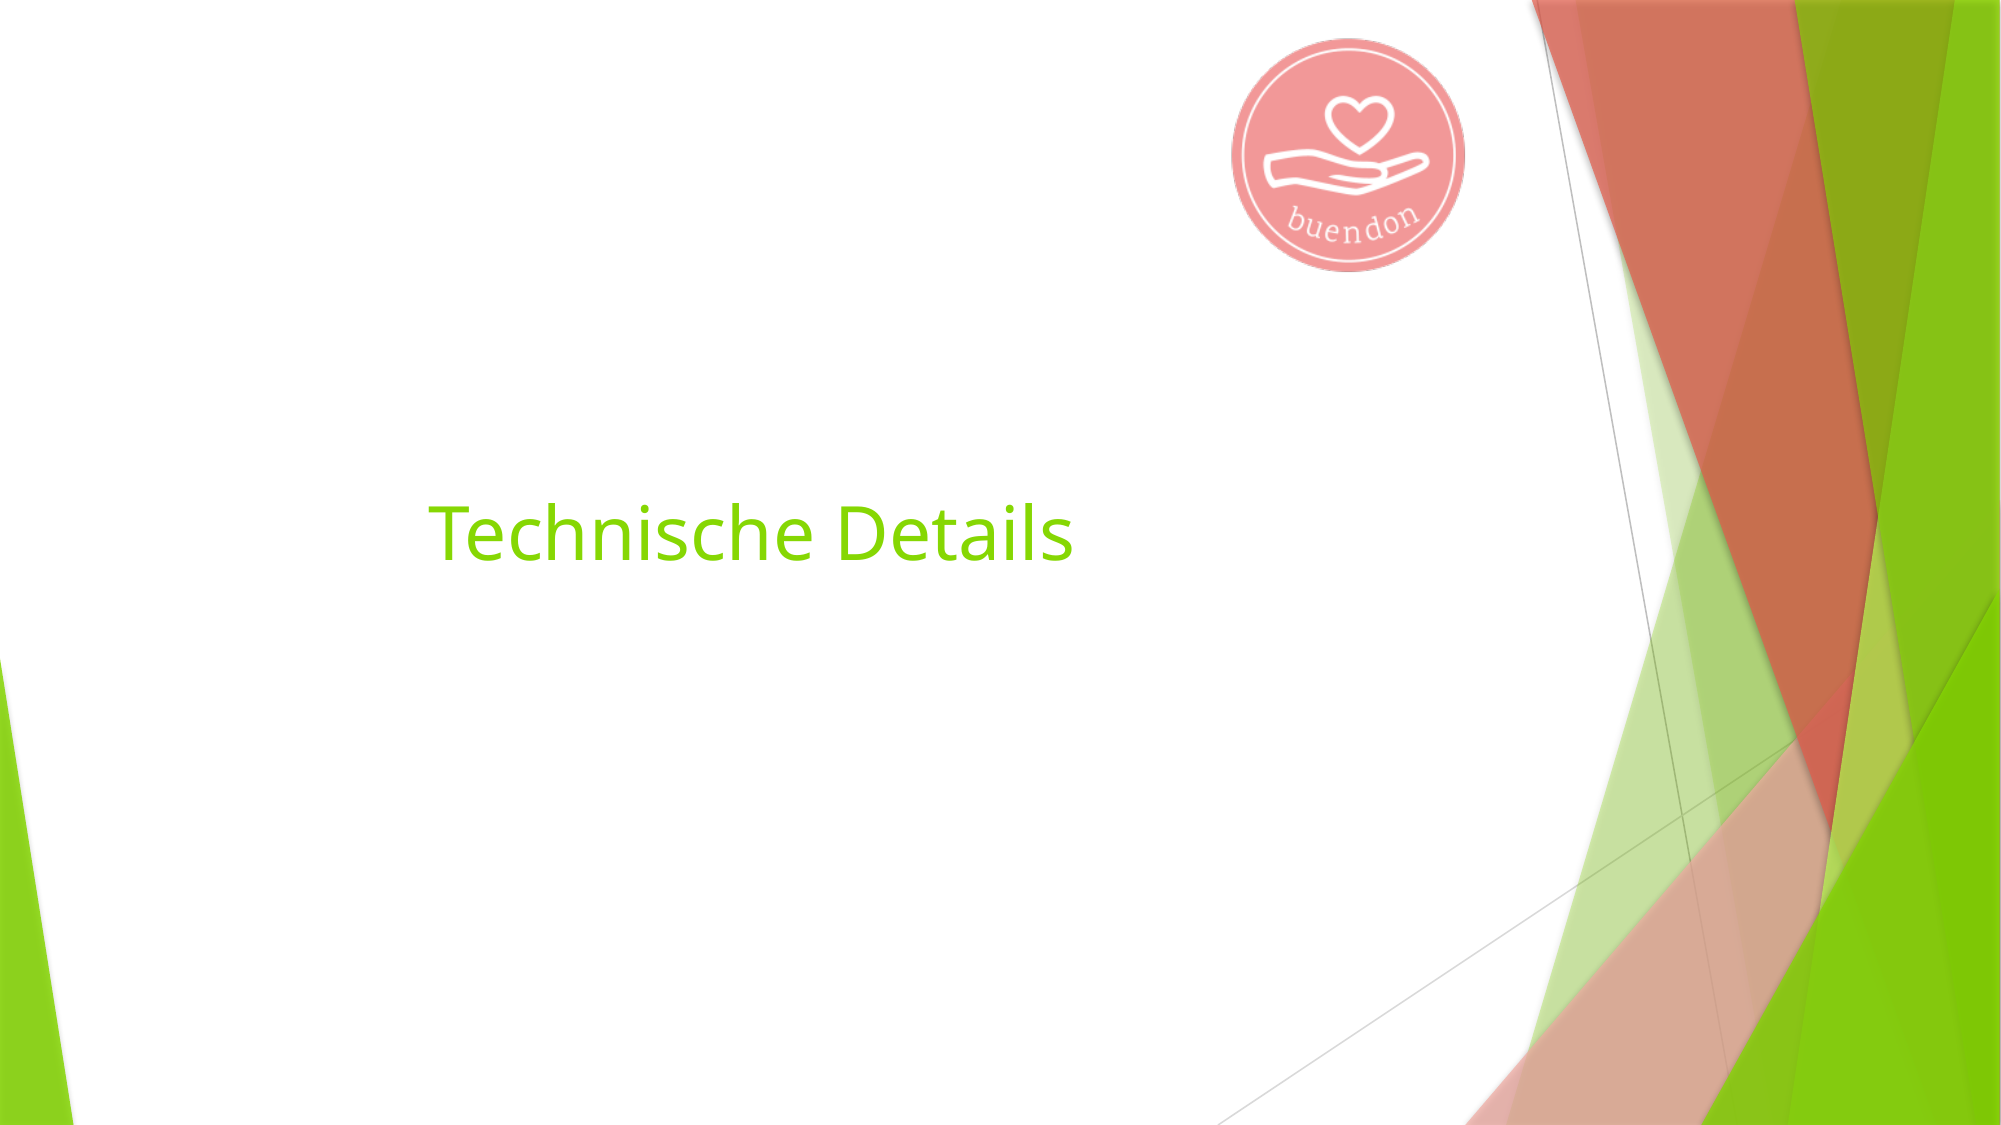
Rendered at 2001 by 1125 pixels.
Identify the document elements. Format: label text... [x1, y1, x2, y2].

title Technische Details [413, 478, 1824, 695]
picture [1218, 25, 1478, 285]
